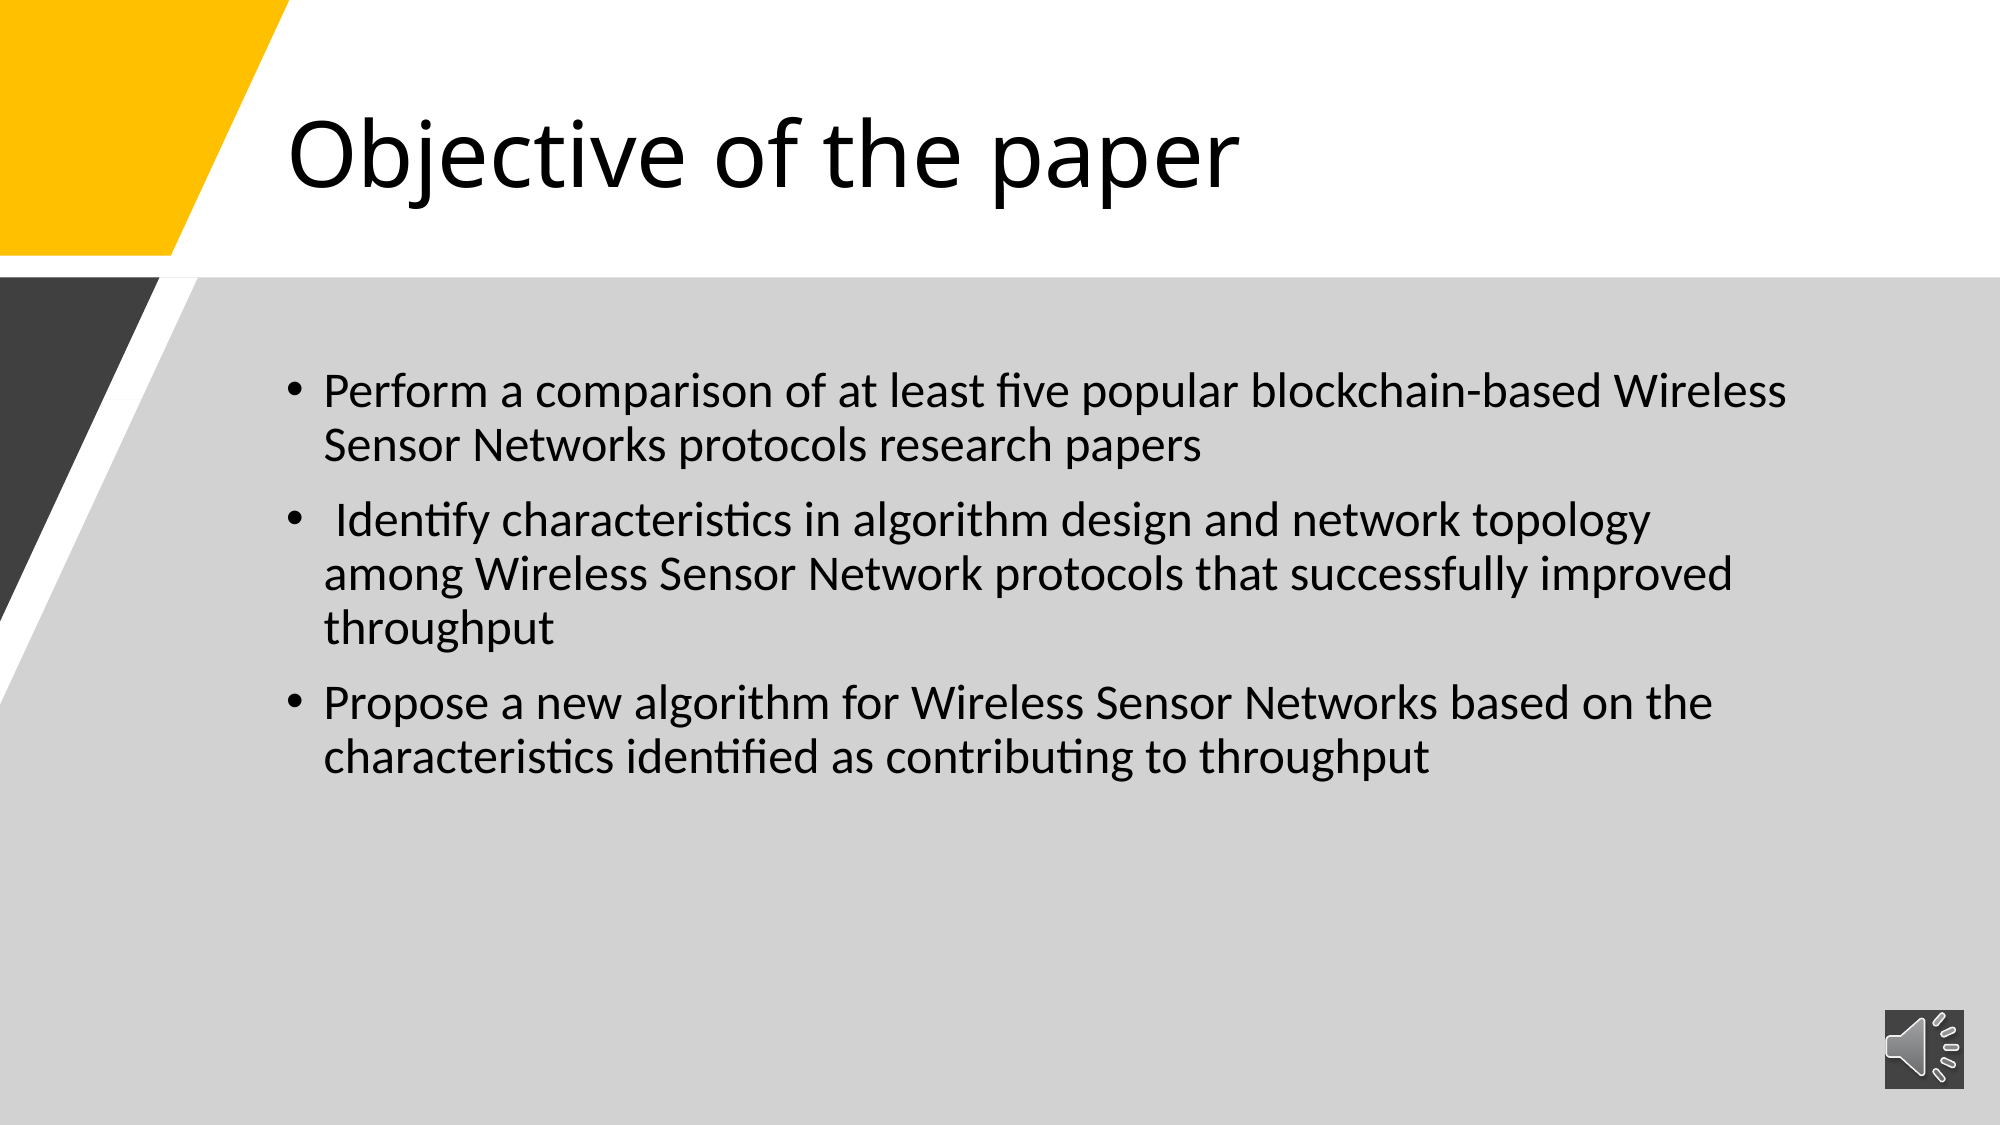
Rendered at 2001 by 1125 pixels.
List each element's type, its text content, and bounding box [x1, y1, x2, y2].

text_box [0, 0, 291, 257]
text_box [0, 276, 2000, 1125]
title Objective of the paper [271, 60, 1808, 255]
picture [1884, 1009, 1965, 1090]
list Perform a comparison of at least five popular blockchain-based Wireless Sensor Networks protocols research papers Identify characteristics in algorithm design and network topology among Wireless Sensor Network protocols that successfully improved throughput Propose a new algorithm for Wireless Sensor Networks based on the characteristics identified as contributing to throughput [271, 356, 1808, 1020]
text_box [0, 276, 162, 622]
